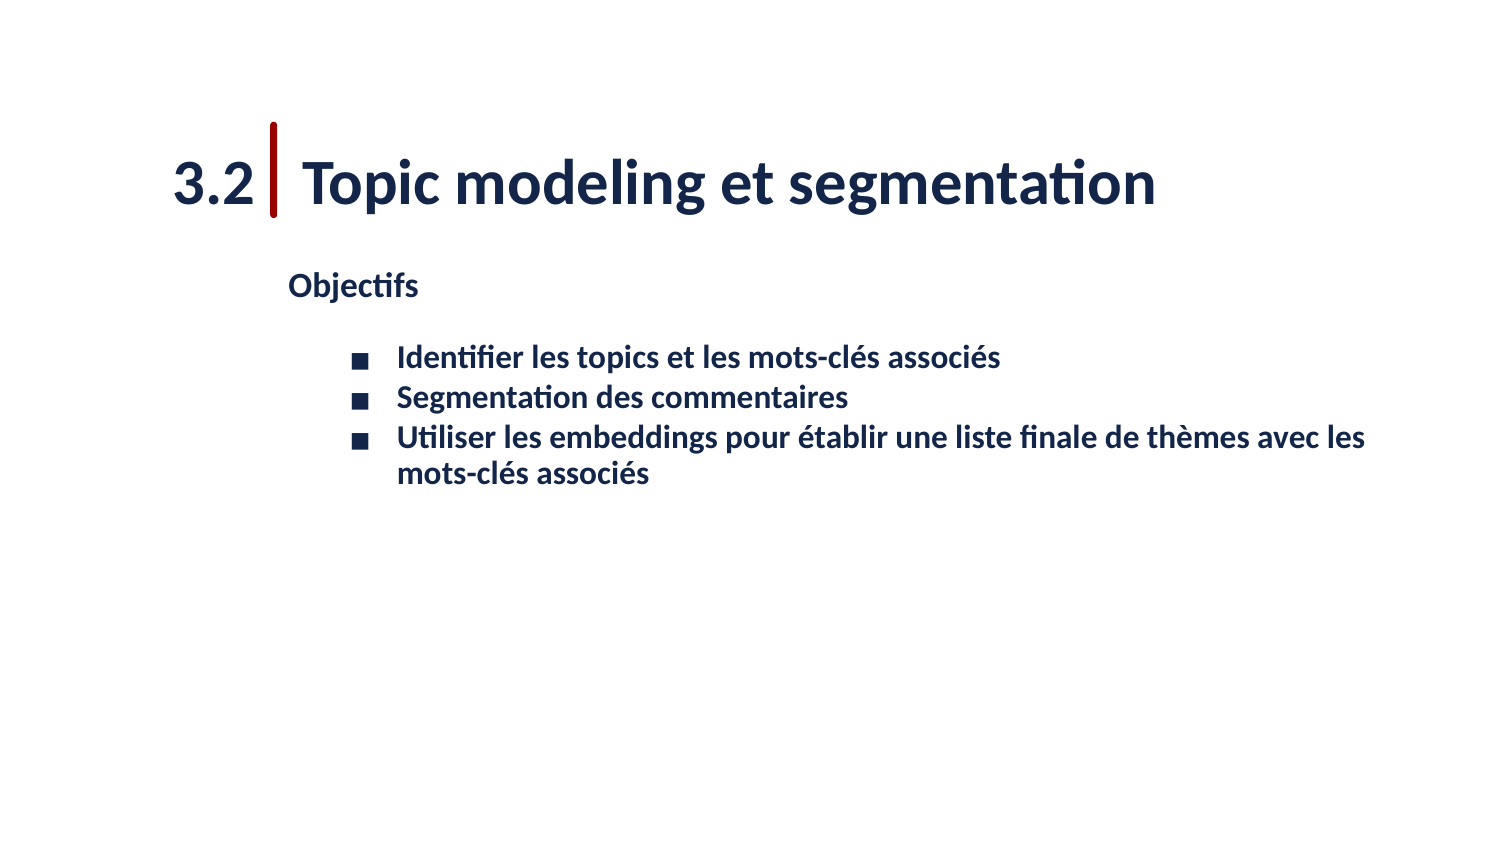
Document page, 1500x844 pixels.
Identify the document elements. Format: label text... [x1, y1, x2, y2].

list Identifier les topics et les mots-clés associés Segmentation des commentaires Utiliser les embeddings pour établir une liste finale de thèmes avec les mots-clés associés [322, 333, 1426, 537]
text_box Objectifs [156, 273, 551, 300]
list 3.2 [30, 111, 256, 219]
list Topic modeling et segmentation [292, 120, 1470, 219]
